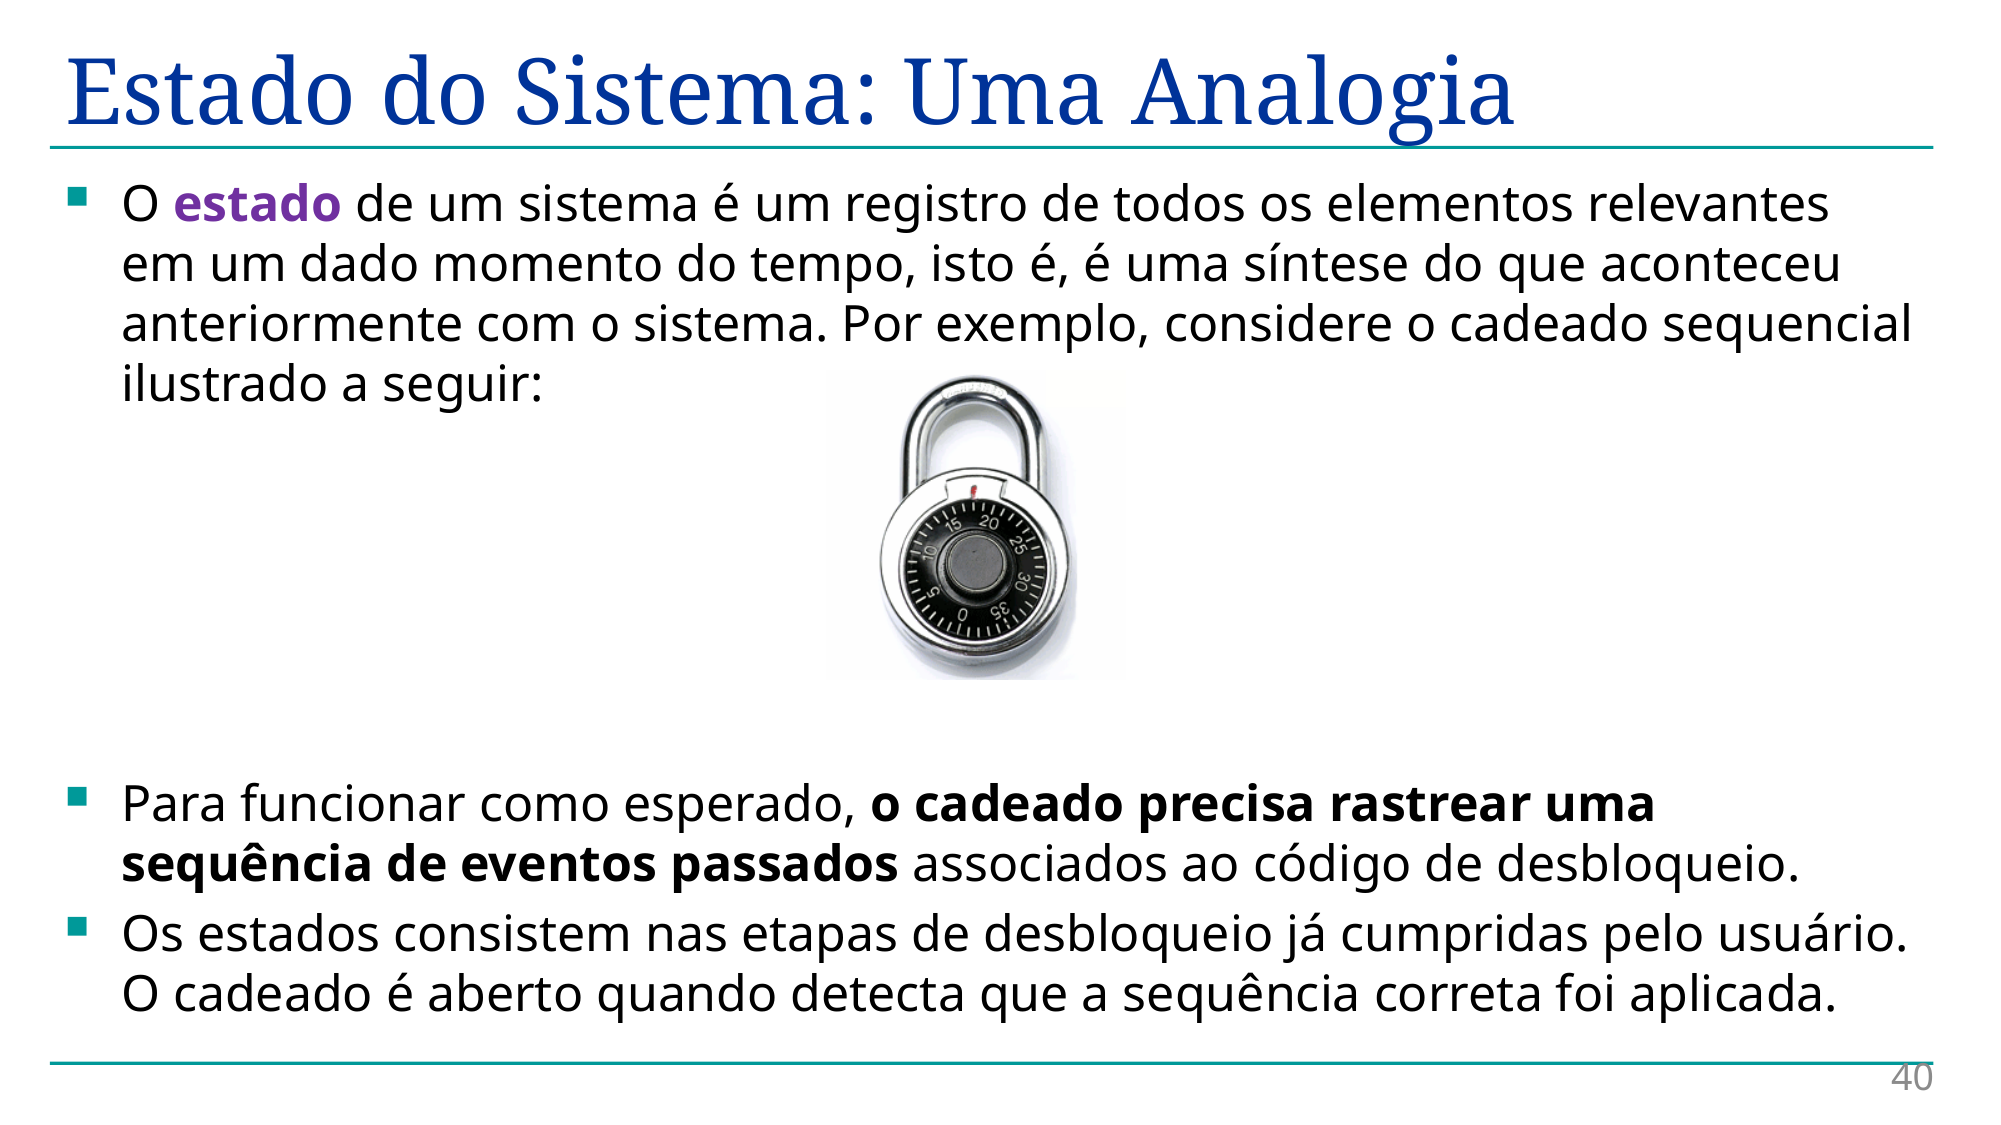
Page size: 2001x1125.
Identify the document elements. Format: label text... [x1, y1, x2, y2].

slide_number 40 [1482, 1036, 1950, 1112]
list O estado de um sistema é um registro de todos os elementos relevantes em um dado momento do tempo, isto é, é uma síntese do que aconteceu anteriormente com o sistema. Por exemplo, considere o cadeado sequencial ilustrado a seguir: Para funcionar como esperado, o cadeado precisa rastrear uma sequência de eventos passados associados ao código de desbloqueio. Os estados consistem nas etapas de desbloqueio já cumpridas pelo usuário. O cadeado é aberto quando detecta que a sequência correta foi aplicada. [50, 163, 1934, 1068]
picture [825, 369, 1127, 681]
title Estado do Sistema: Uma Analogia [50, 24, 1934, 143]
